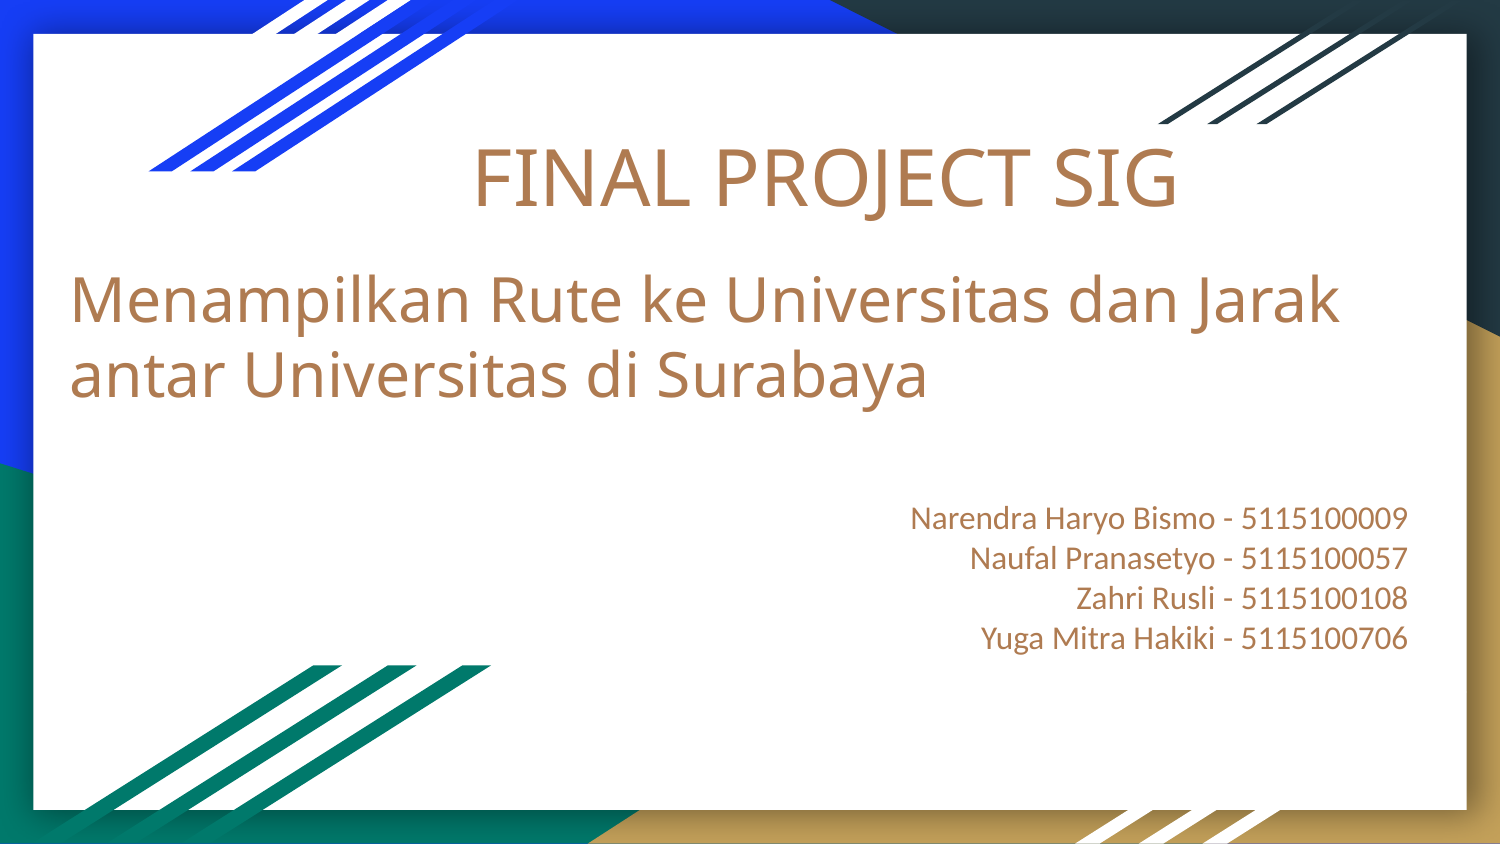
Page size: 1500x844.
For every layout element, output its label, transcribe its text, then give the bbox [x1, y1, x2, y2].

title FINAL PROJECT SIG [456, 45, 1500, 304]
subtitle Narendra Haryo Bismo - 5115100009 Naufal Pranasetyo - 5115100057 Zahri Rusli - 5115100108 Yuga Mitra Hakiki - 5115100706 [653, 481, 1424, 739]
title Menampilkan Rute ke Universitas dan Jarak antar Universitas di Surabaya [54, 205, 1446, 464]
